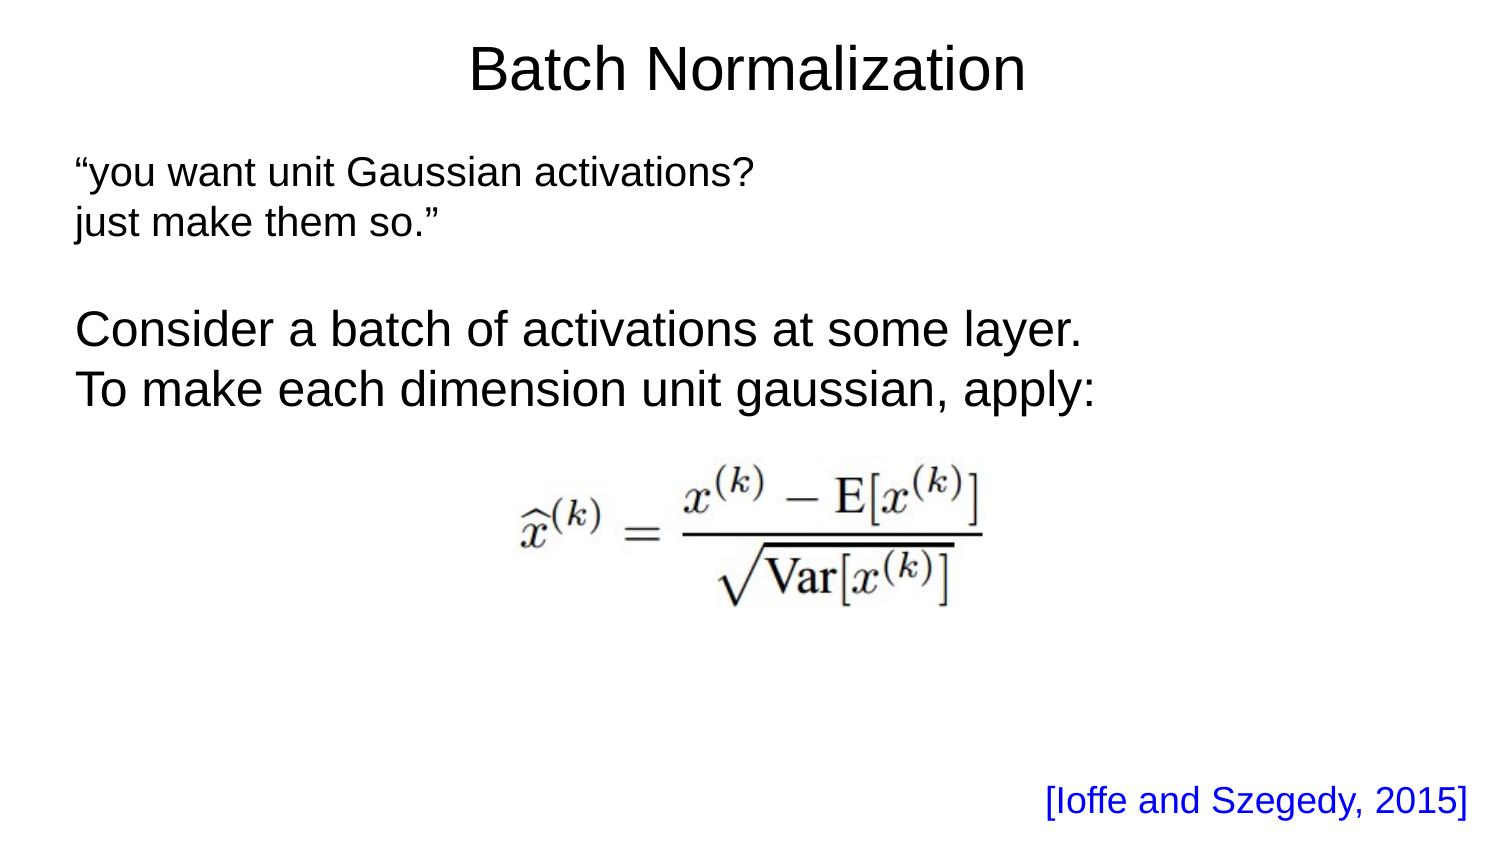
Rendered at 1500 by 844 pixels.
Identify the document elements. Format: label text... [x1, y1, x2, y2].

text_box Consider a batch of activations at some layer. To make each dimension unit gaussian, apply: [59, 281, 1148, 422]
text_box “you want unit Gaussian activations? just make them so.” [59, 129, 787, 247]
picture [513, 456, 987, 612]
text_box [Ioffe and Szegedy, 2015] [1030, 761, 1500, 844]
text_box Batch Normalization [29, 12, 1466, 122]
